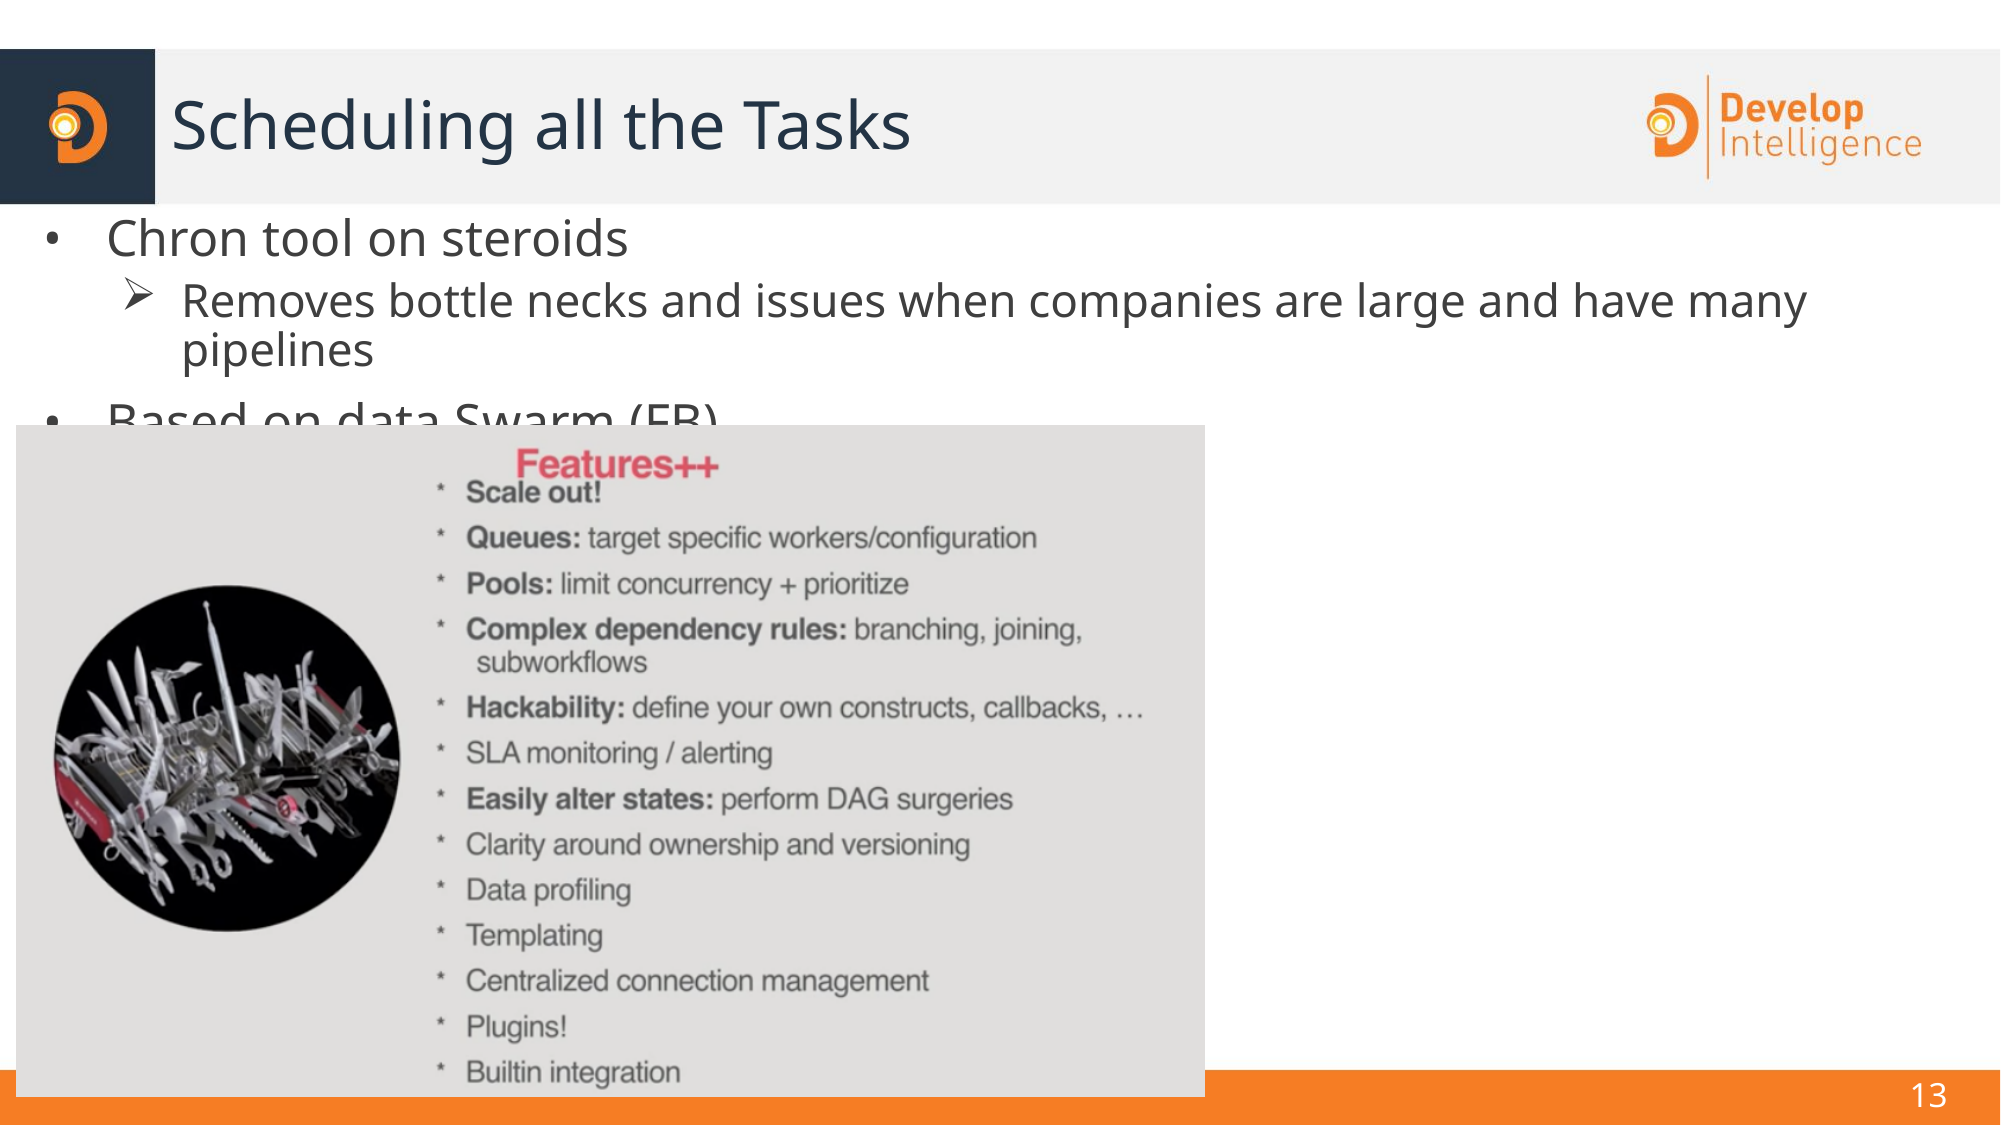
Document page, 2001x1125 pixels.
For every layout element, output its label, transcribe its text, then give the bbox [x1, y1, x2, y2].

picture [0, 0, 2001, 1125]
title Scheduling all the Tasks [156, 53, 1999, 203]
list Chron tool on steroids Removes bottle necks and issues when companies are large and have many pipelines Based on data Swarm (FB) [16, 205, 1984, 974]
slide_number 13 [1860, 1072, 1998, 1122]
